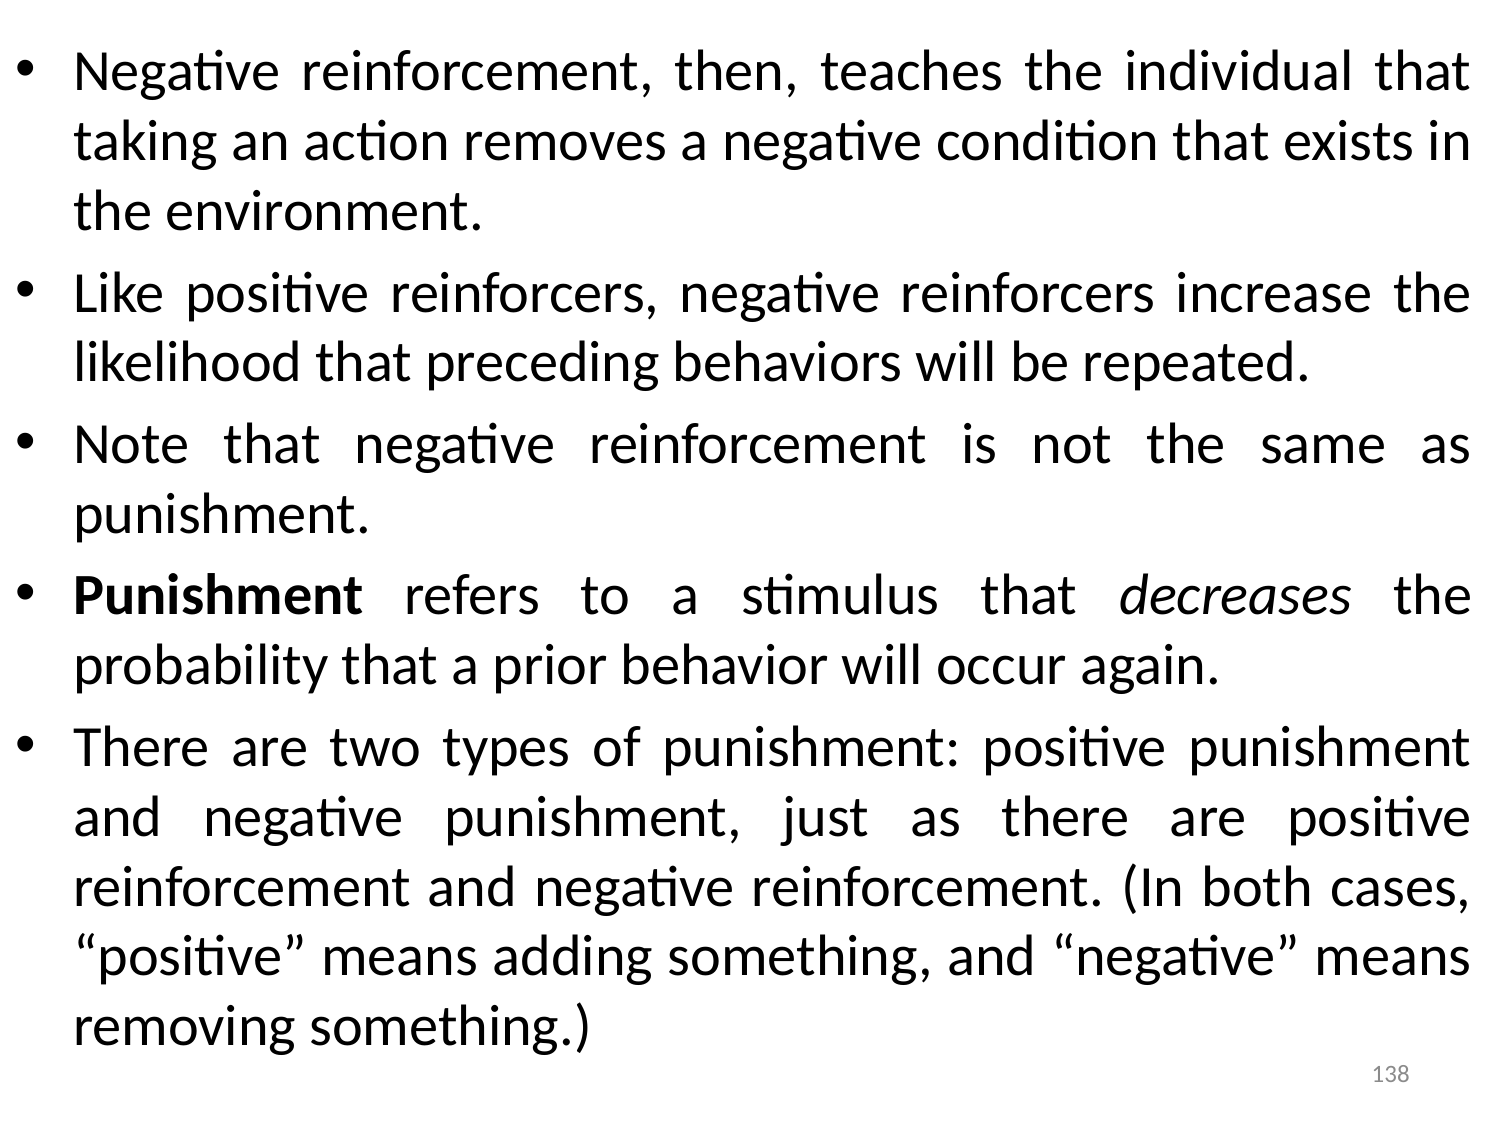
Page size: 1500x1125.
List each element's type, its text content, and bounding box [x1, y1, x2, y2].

slide_number 138 [1074, 1042, 1425, 1103]
list Negative reinforcement, then, teaches the individual that taking an action removes a negative condition that exists in the environment. Like positive reinforcers, negative reinforcers increase the likelihood that preceding behaviors will be repeated. Note that negative reinforcement is not the same as punishment. Punishment refers to a stimulus that decreases the probability that a prior behavior will occur again. There are two types of punishment: positive punishment and negative punishment, just as there are positive reinforcement and negative reinforcement. (In both cases, “positive” means adding something, and “negative” means removing something.) [0, 24, 1488, 1125]
